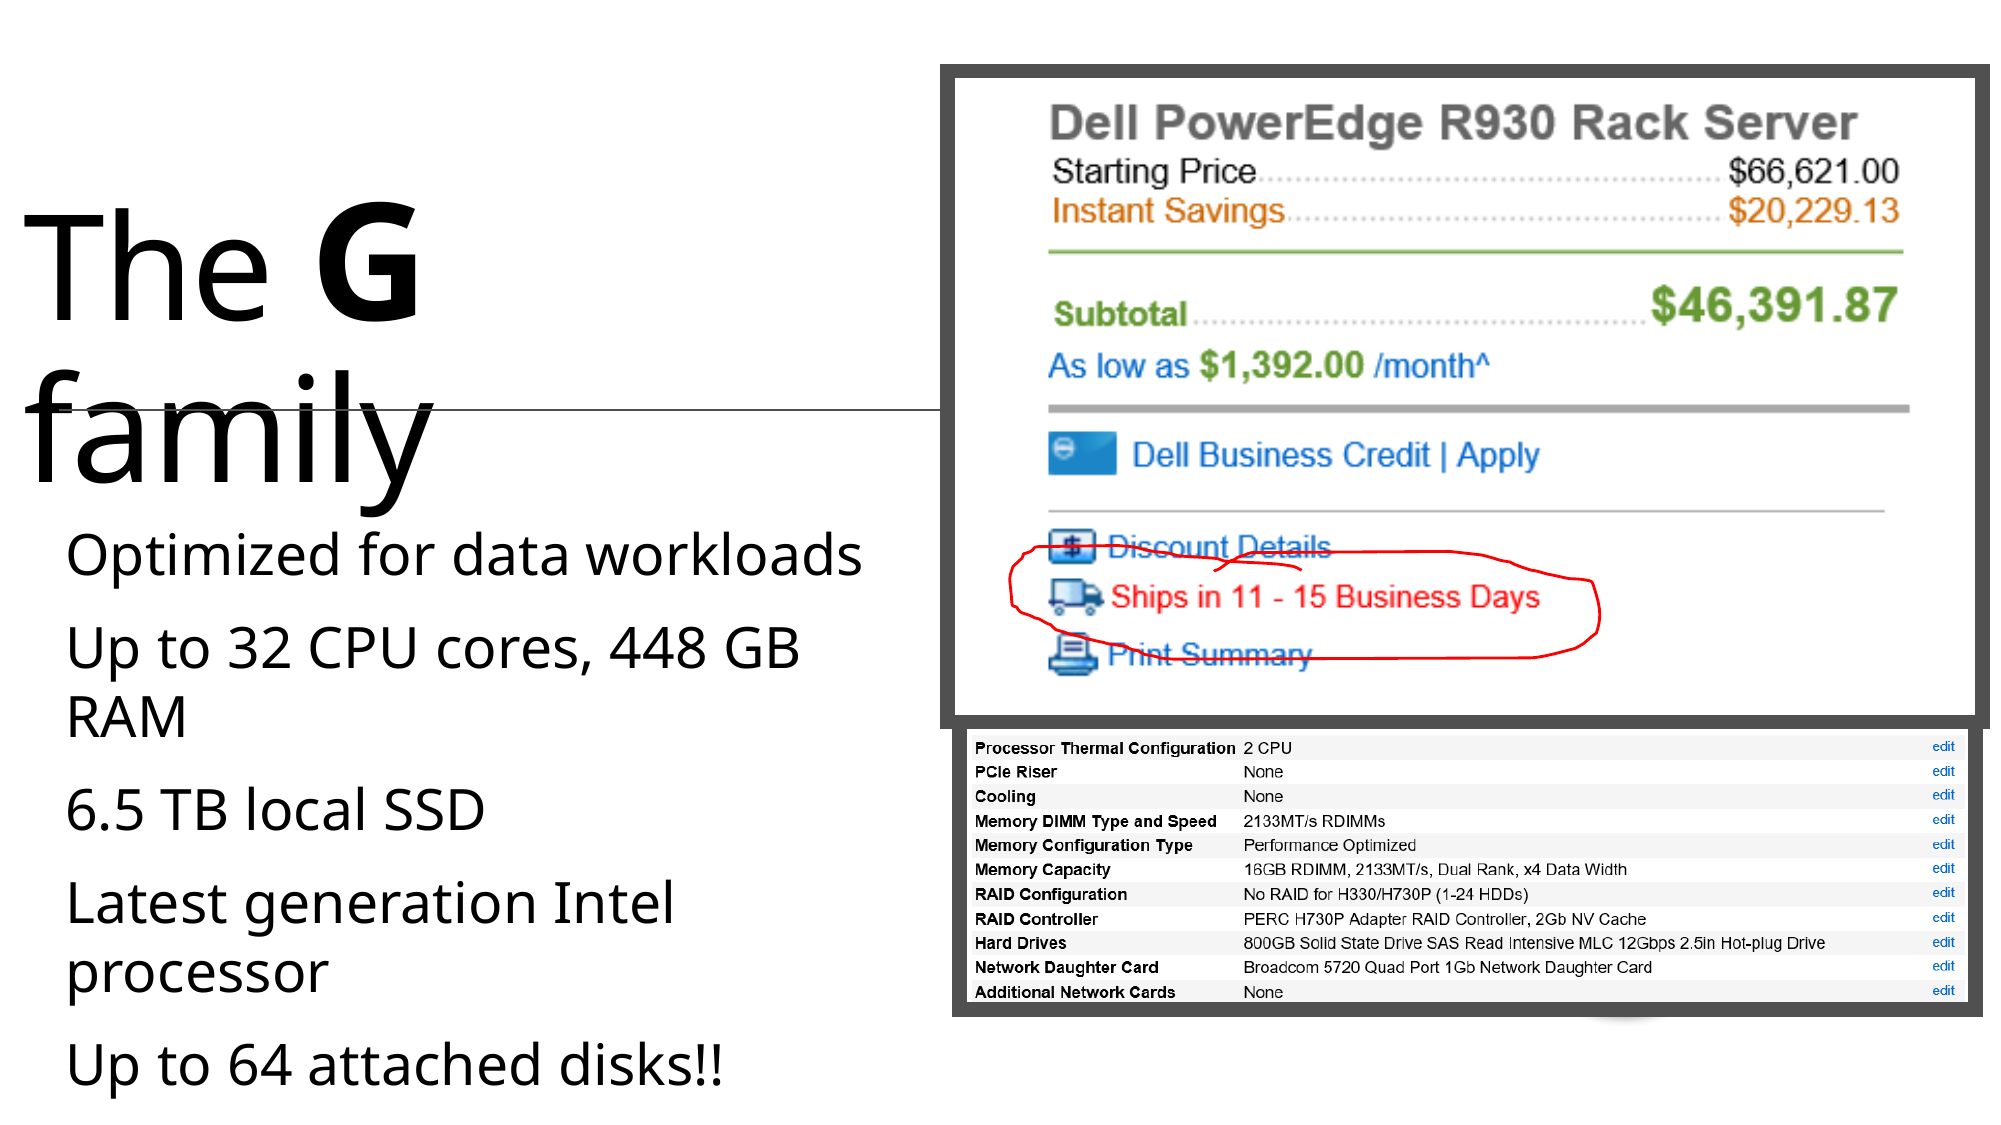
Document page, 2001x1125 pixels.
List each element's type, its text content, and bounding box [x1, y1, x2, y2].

picture [954, 78, 1976, 1014]
text_box Optimized for data workloads Up to 32 CPU cores, 448 GB RAM 6.5 TB local SSD Latest generation Intel processor Up to 64 attached disks!! [41, 504, 955, 1112]
text_box The G family [0, 164, 885, 508]
